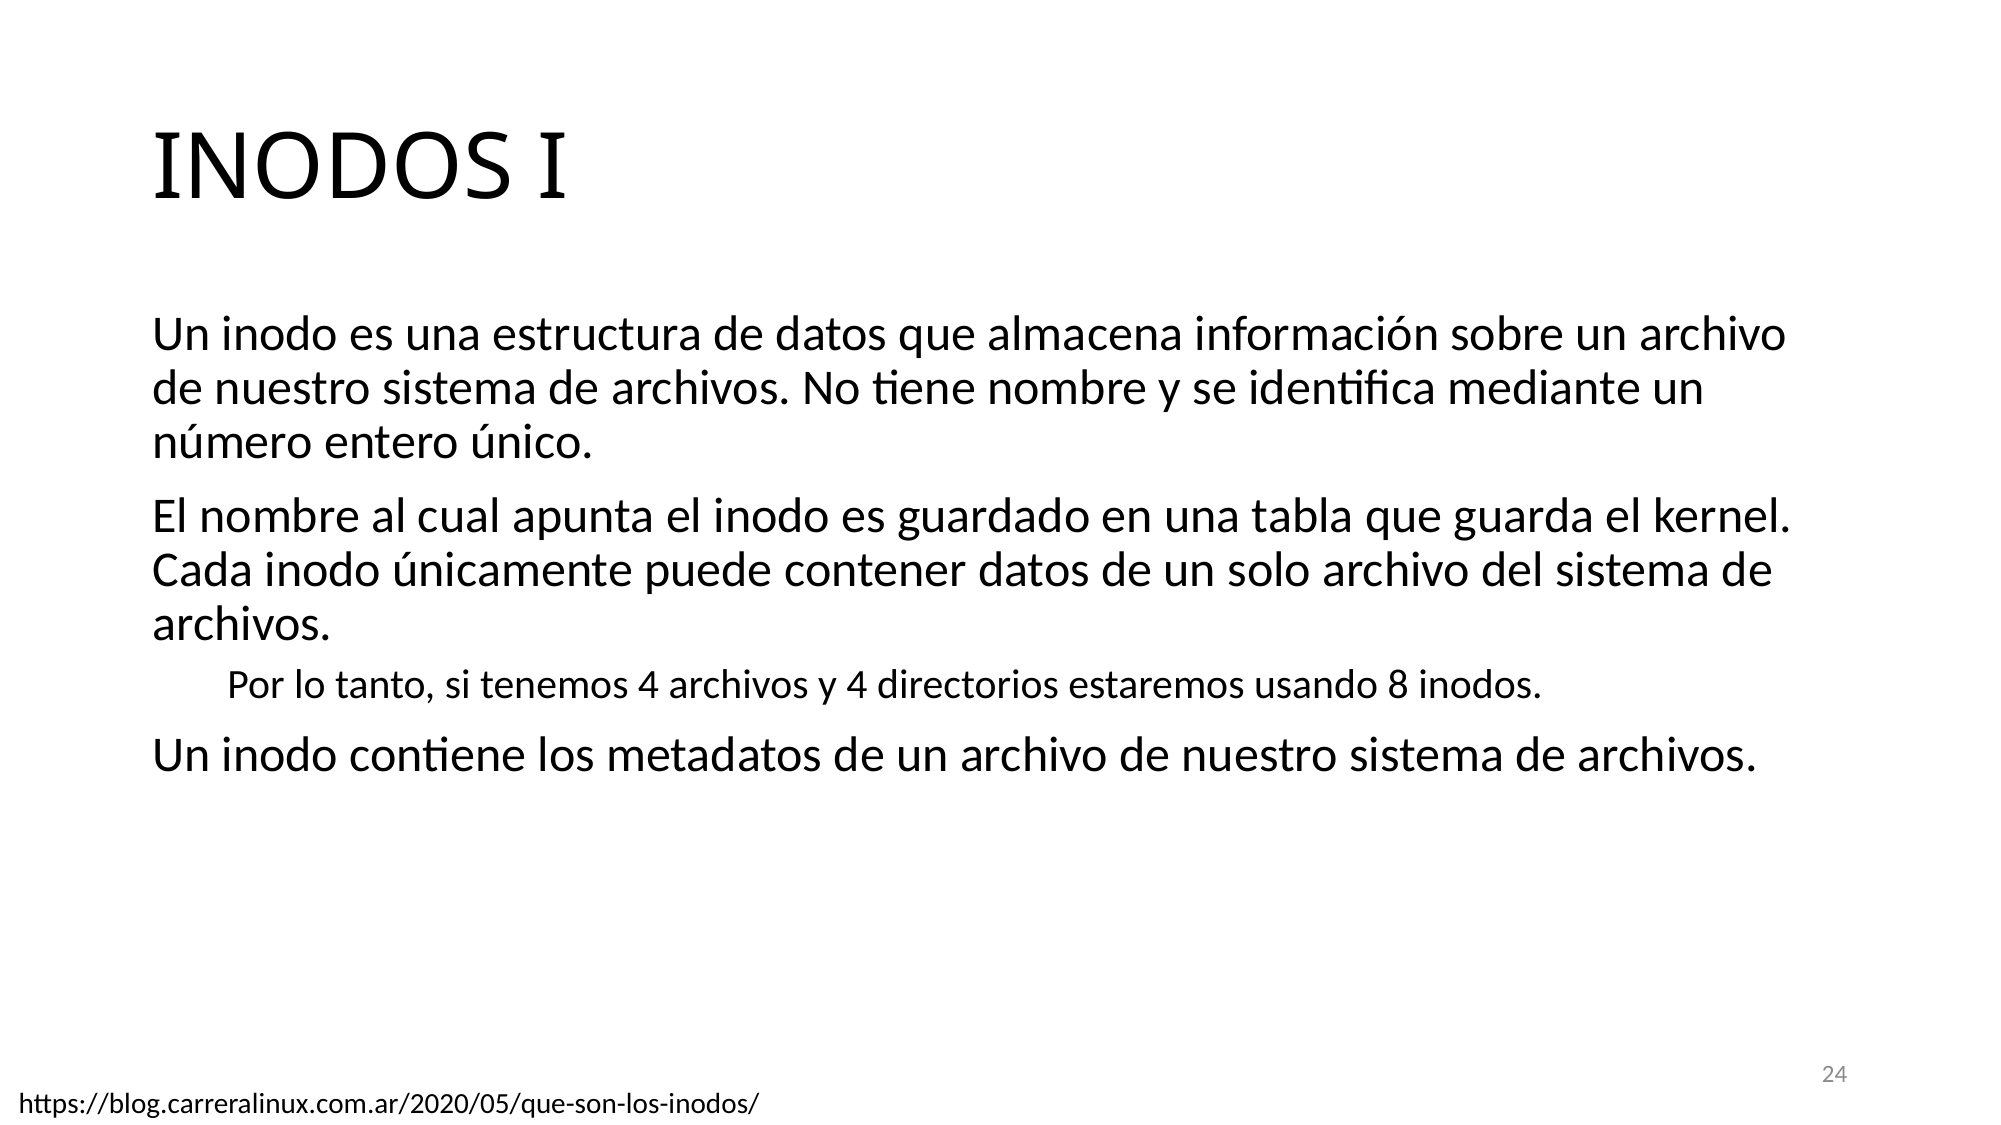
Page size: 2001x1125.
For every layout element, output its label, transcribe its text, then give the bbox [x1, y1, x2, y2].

list Un inodo es una estructura de datos que almacena información sobre un archivo de nuestro sistema de archivos. No tiene nombre y se identifica mediante un número entero único. El nombre al cual apunta el inodo es guardado en una tabla que guarda el kernel. Cada inodo únicamente puede contener datos de un solo archivo del sistema de archivos. Por lo tanto, si tenemos 4 archivos y 4 directorios estaremos usando 8 inodos. Un inodo contiene los metadatos de un archivo de nuestro sistema de archivos. [137, 299, 1863, 1014]
title INODOS I [137, 59, 1863, 278]
text_box https://blog.carreralinux.com.ar/2020/05/que-son-los-inodos/ [3, 1077, 776, 1125]
slide_number 24 [1412, 1042, 1863, 1103]
